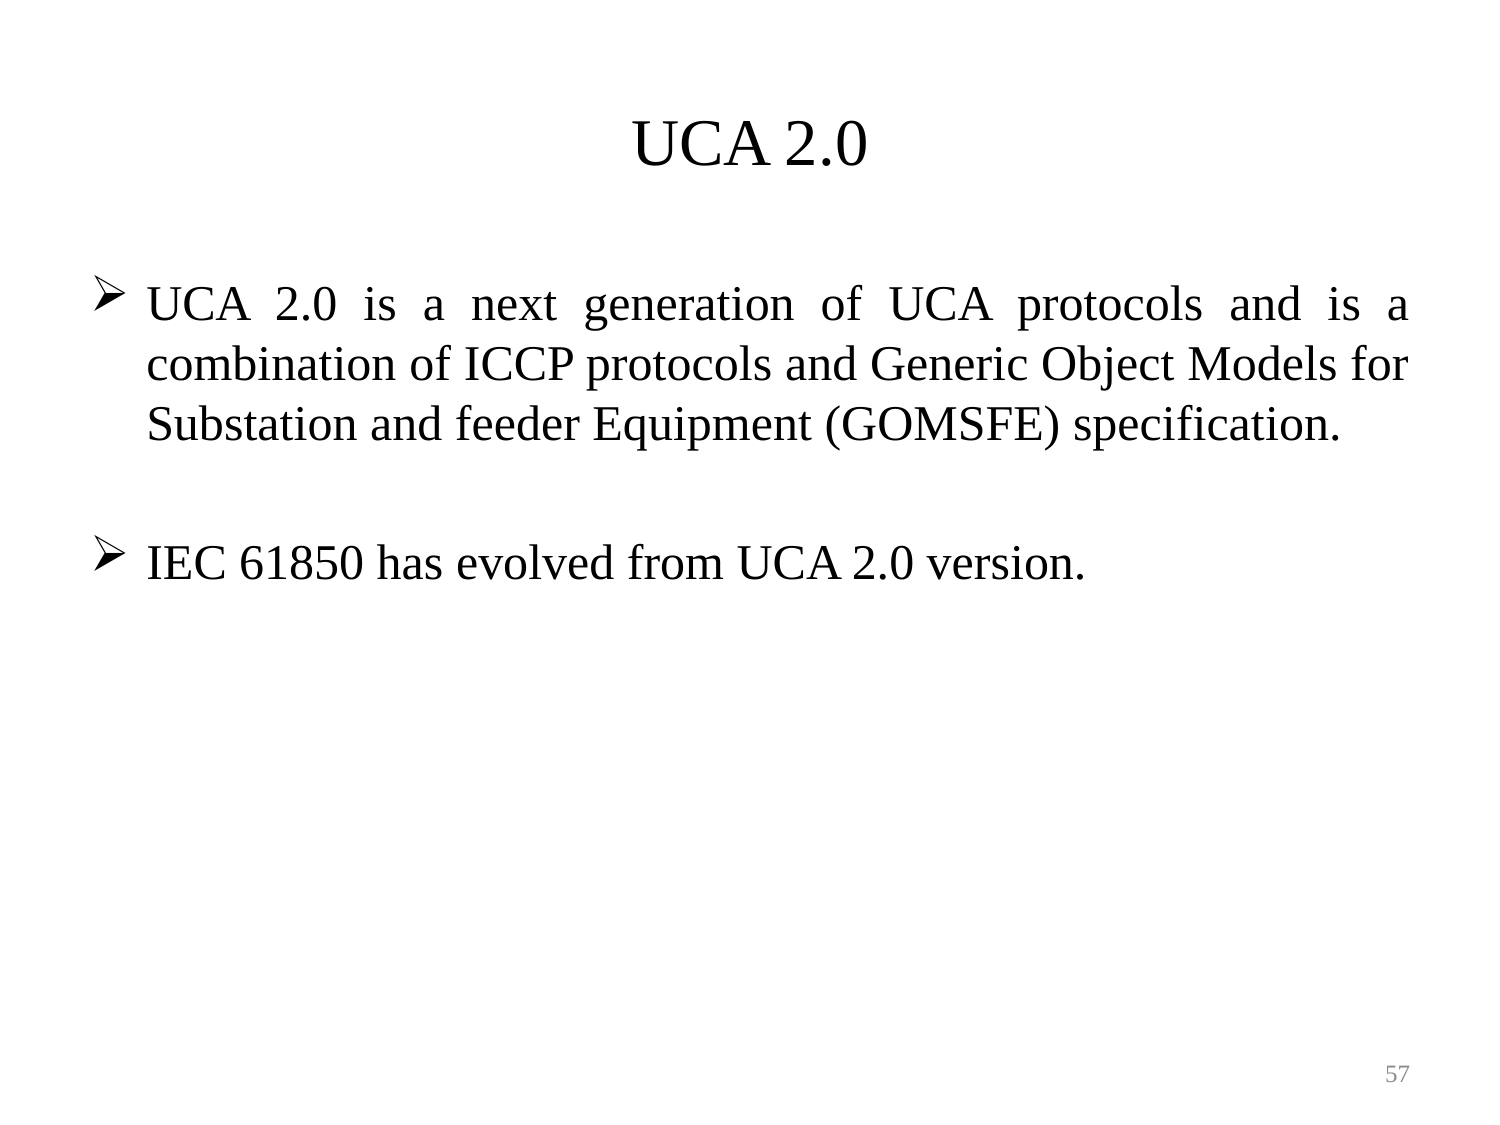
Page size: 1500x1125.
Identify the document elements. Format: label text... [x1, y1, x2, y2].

title UCA 2.0 [75, 45, 1425, 233]
slide_number 57 [1074, 1042, 1425, 1103]
list UCA 2.0 is a next generation of UCA protocols and is a combination of ICCP protocols and Generic Object Models for Substation and feeder Equipment (GOMSFE) specification. IEC 61850 has evolved from UCA 2.0 version. [75, 262, 1425, 1005]
